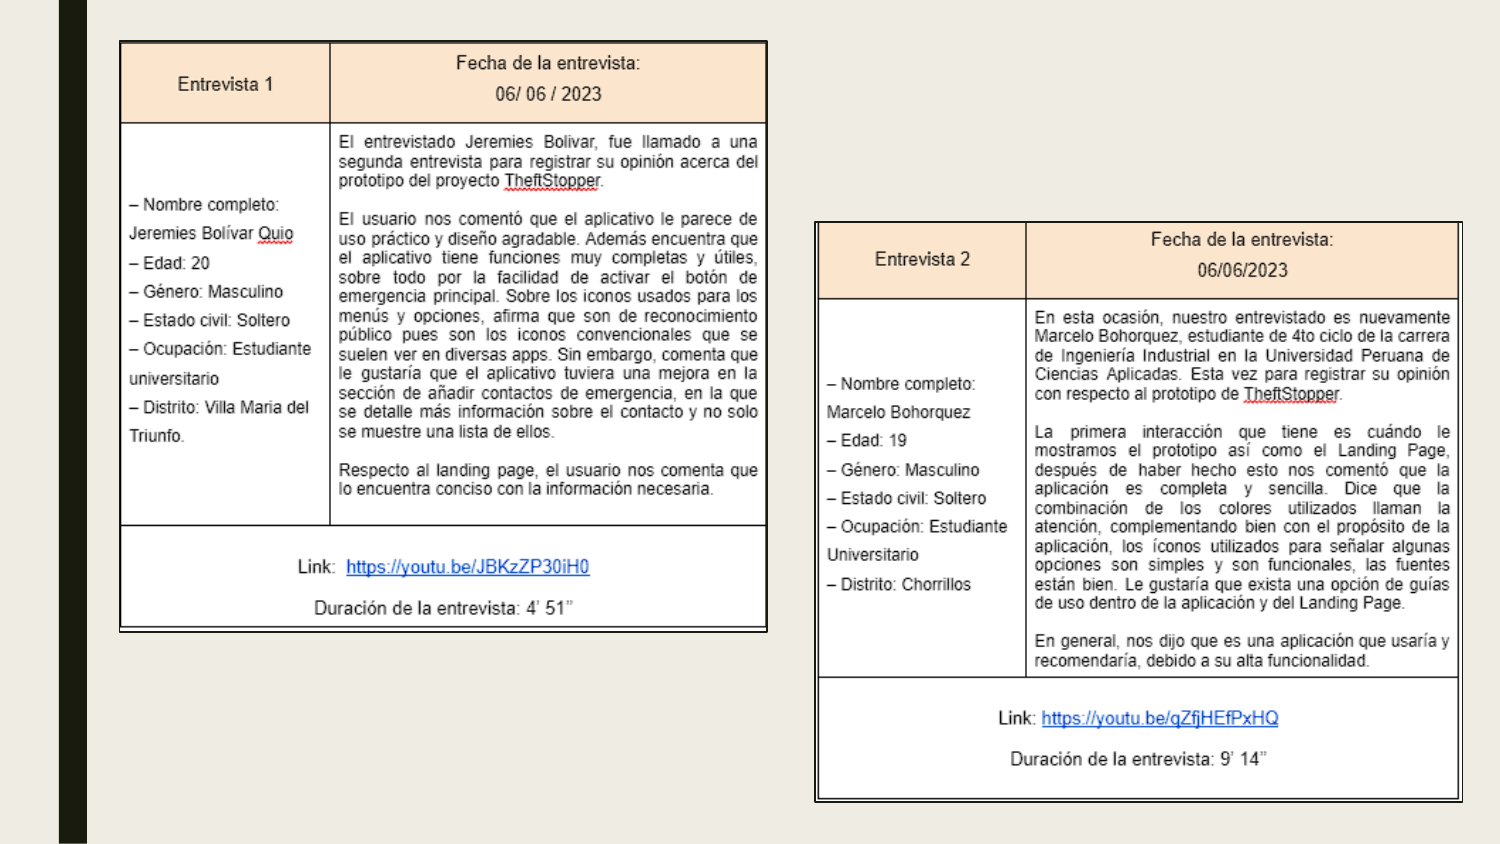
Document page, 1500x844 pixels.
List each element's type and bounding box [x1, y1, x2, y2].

picture [119, 41, 767, 632]
picture [815, 222, 1463, 802]
